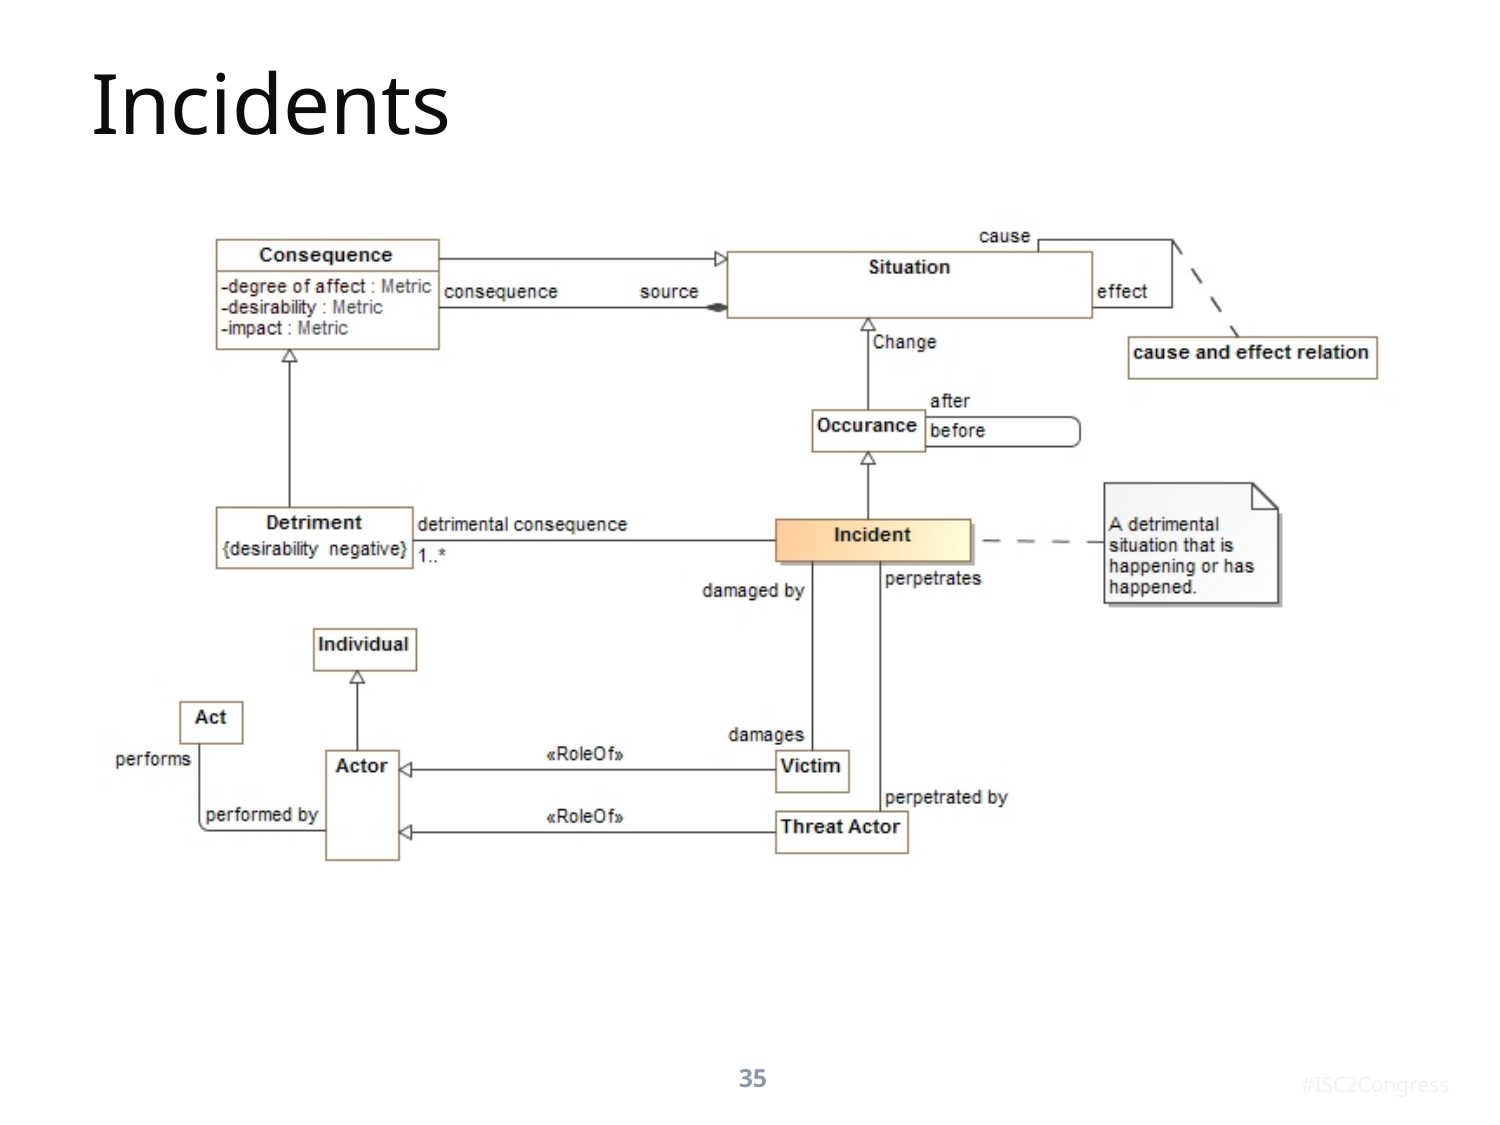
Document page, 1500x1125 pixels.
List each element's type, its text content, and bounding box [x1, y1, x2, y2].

title Incidents [76, 23, 1392, 180]
picture [98, 208, 1394, 878]
